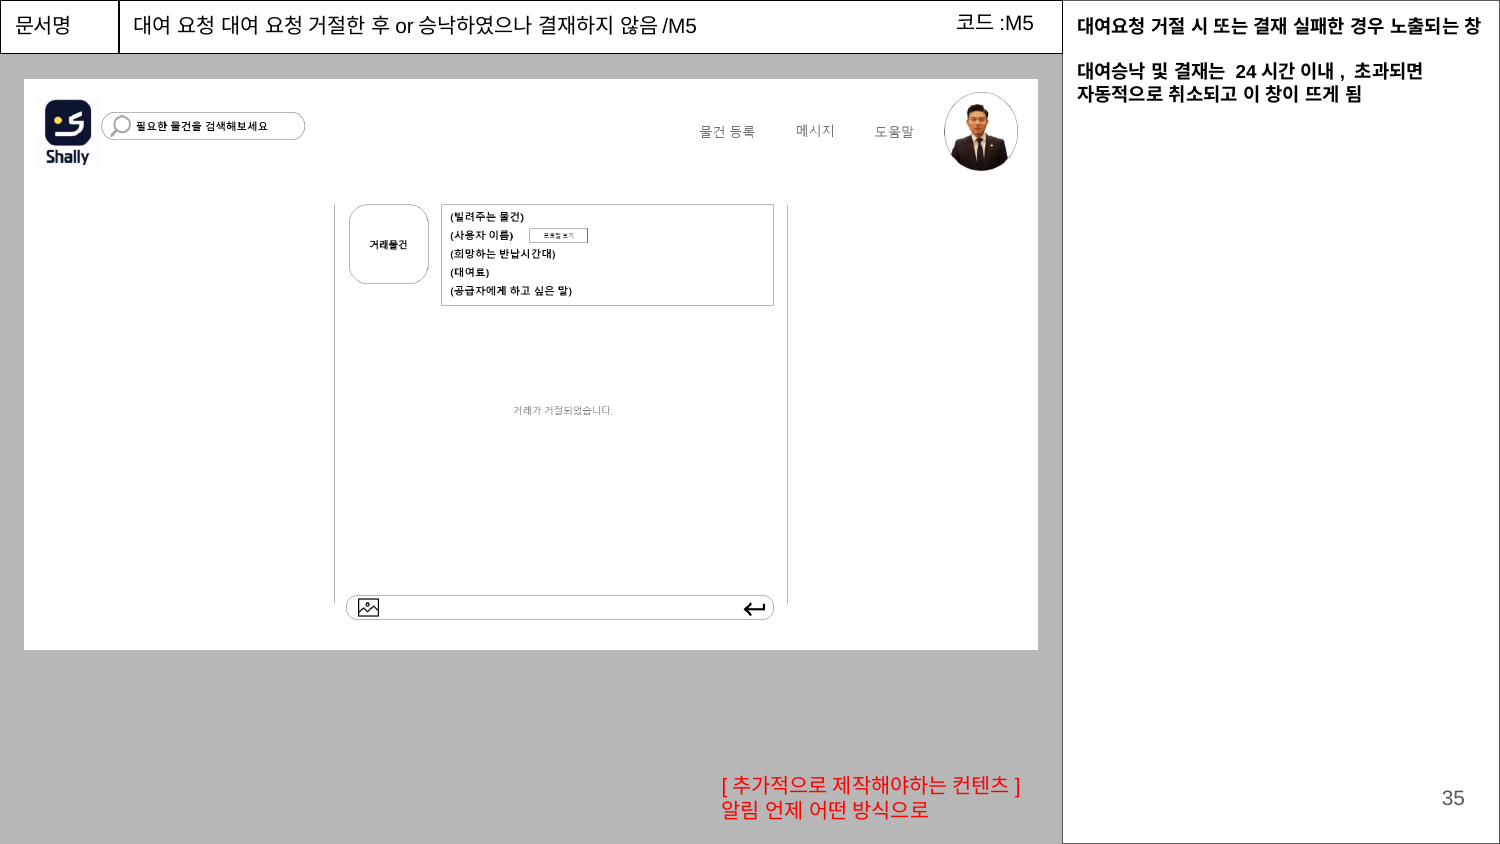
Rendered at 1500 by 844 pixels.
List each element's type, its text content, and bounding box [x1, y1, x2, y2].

text_box 대여요청 거절 시 또는 결재 실패한 경우 노출되는 창 대여승낙 및 결재는 24시간 이내, 초과되면 자동적으로 취소되고 이 창이 뜨게 됨 [1062, 0, 1500, 844]
table_header 대여 요청 대여 요청 거절한 후or승낙하였으나 결재하지 않음/M5 [120, 1, 1062, 53]
table_header 문서명 [1, 1, 118, 53]
text_box 코드:M5 [919, 0, 1049, 45]
picture [24, 79, 1038, 650]
text_box [추가적으로 제작해야하는 컨텐츠] 알림 언제 어떤 방식으로 [706, 774, 1120, 820]
slide_number ‹#› [1389, 764, 1480, 830]
